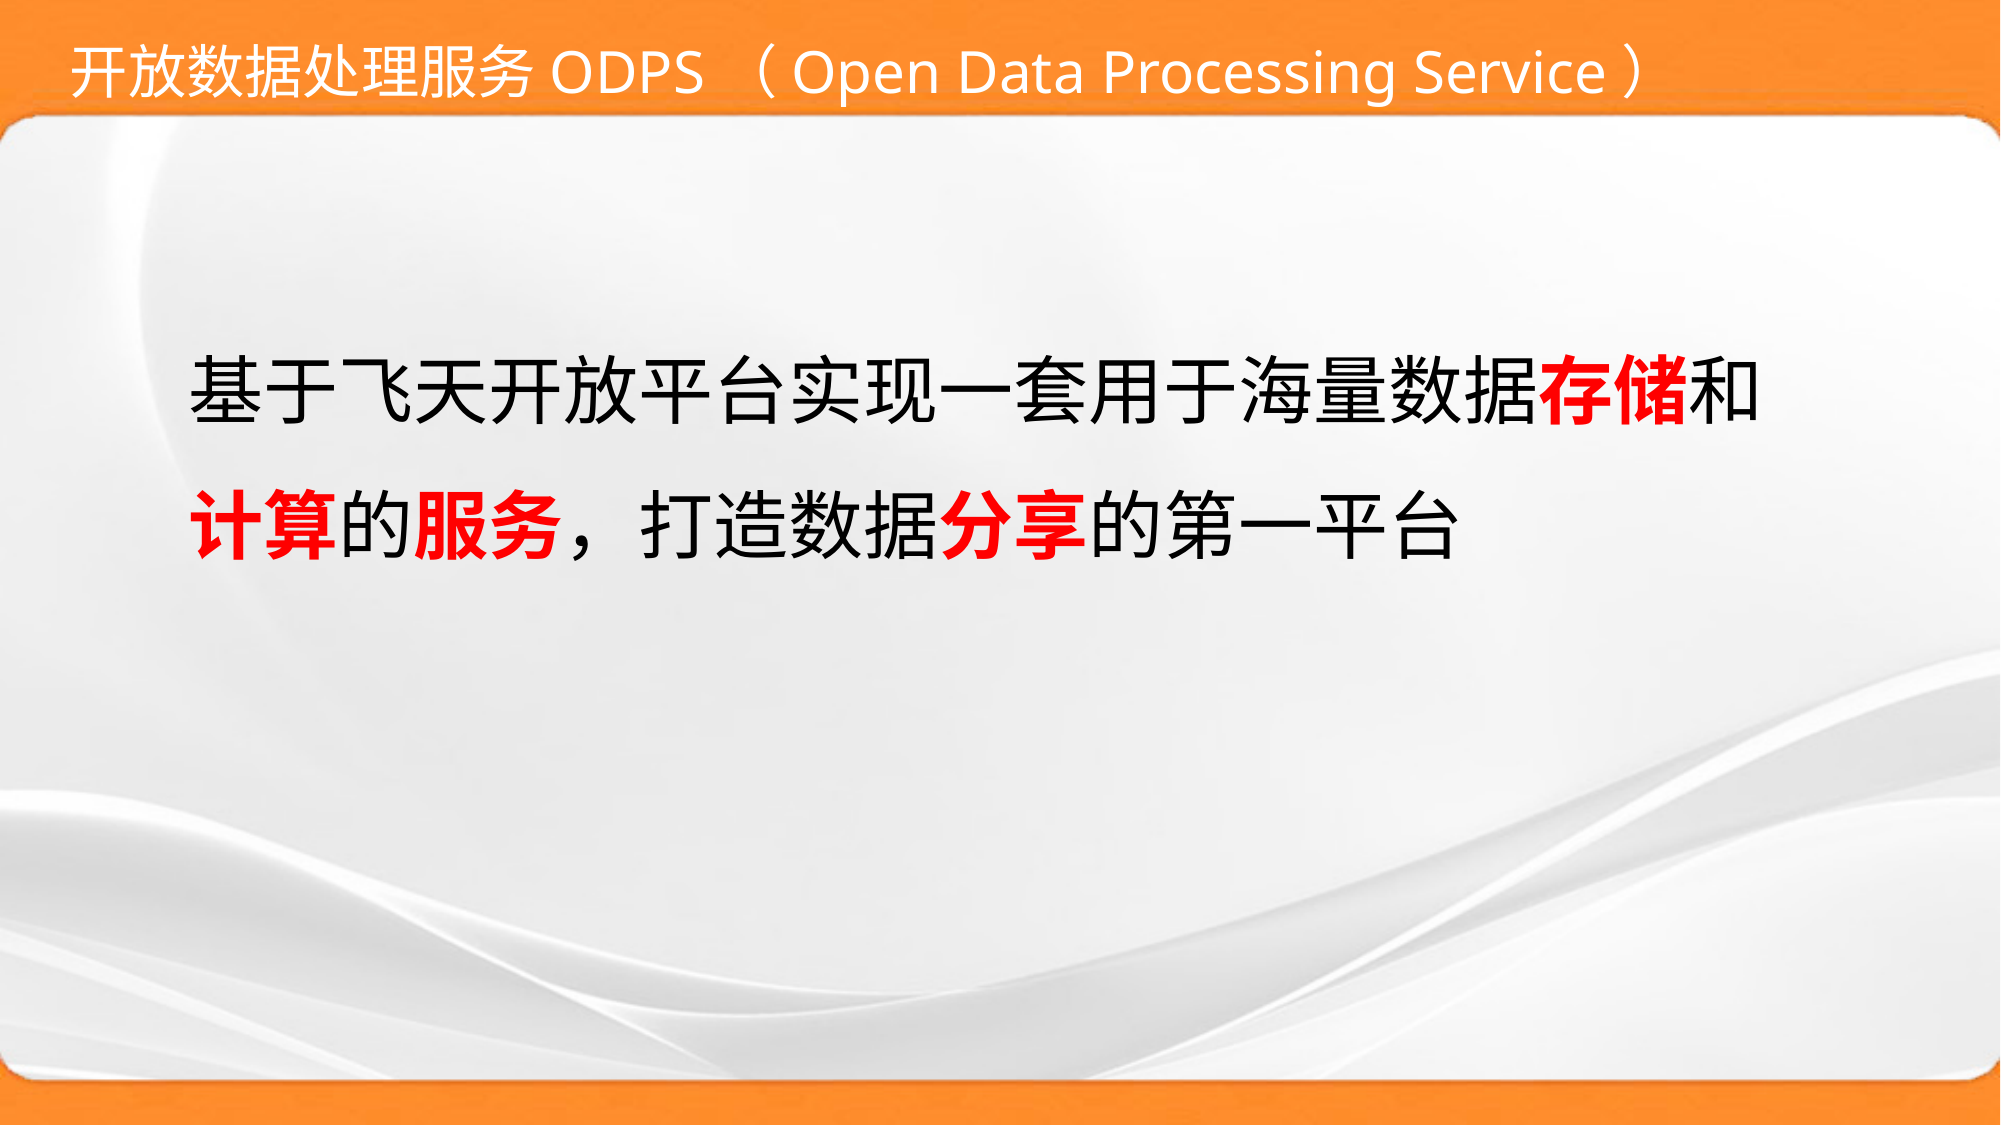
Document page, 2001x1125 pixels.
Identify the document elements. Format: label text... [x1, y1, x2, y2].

list 基于飞天开放平台实现一套用于海量数据存储和计算的服务，打造数据分享的第一平台 [172, 290, 1828, 610]
title 开放数据处理服务ODPS（Open Data Processing Service） [54, 23, 1788, 117]
picture [0, 0, 2001, 1125]
